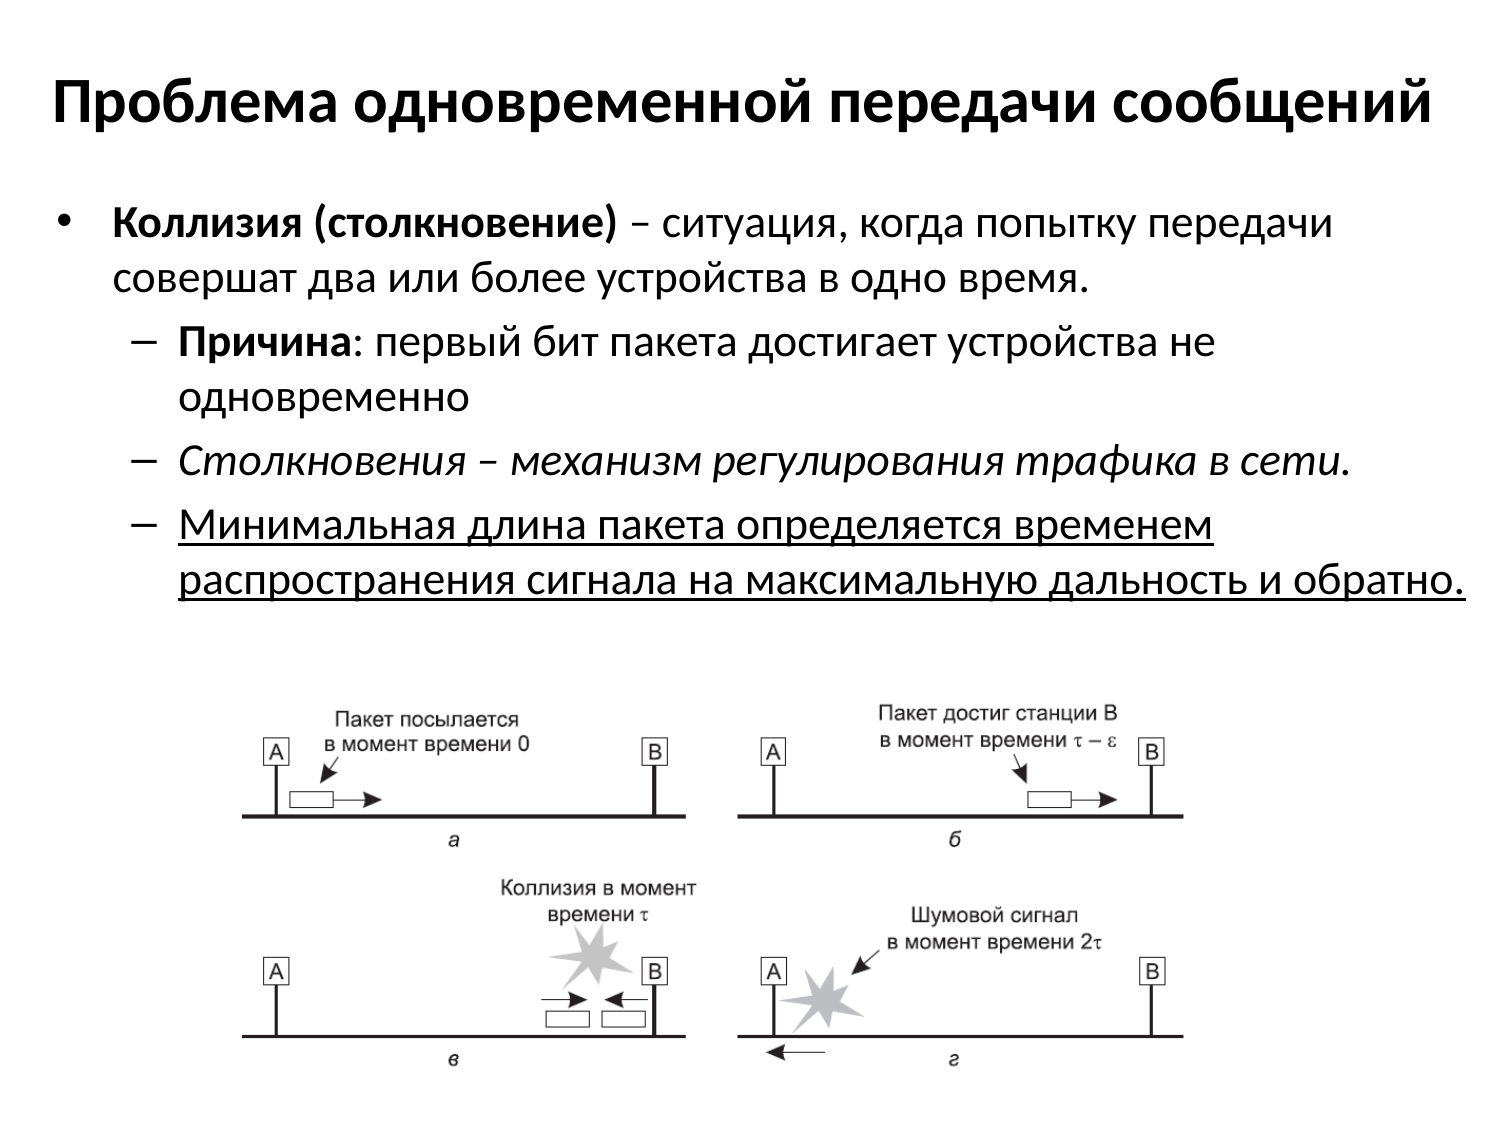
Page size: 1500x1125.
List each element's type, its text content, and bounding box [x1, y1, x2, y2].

title Проблема одновременной передачи сообщений [29, 45, 1471, 149]
picture [241, 692, 1214, 1075]
list Коллизия (столкновение) – ситуация, когда попытку передачи совершат два или более устройства в одно время. Причина: первый бит пакета достигает устройства не одновременно Столкновения – механизм регулирования трафика в сети. Минимальная длина пакета определяется временем распространения сигнала на максимальную дальность и обратно. [41, 184, 1483, 1071]
